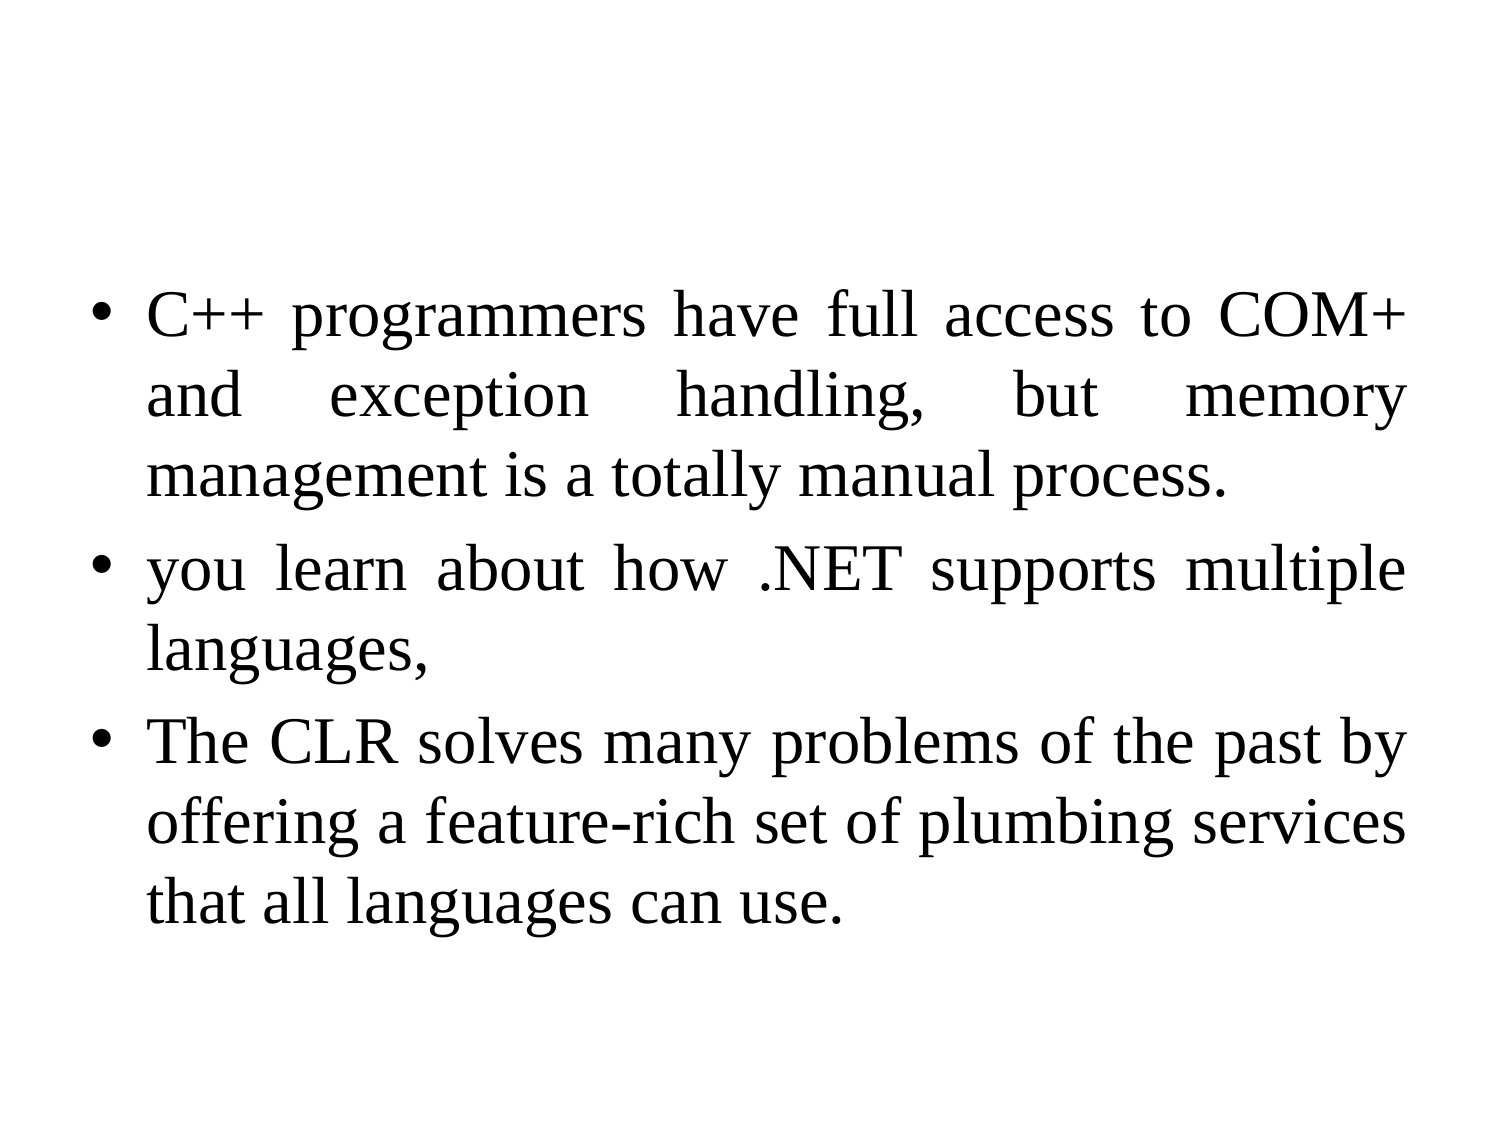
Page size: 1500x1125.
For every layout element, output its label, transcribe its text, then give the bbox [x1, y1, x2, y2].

list C++ programmers have full access to COM+ and exception handling, but memory management is a totally manual process. you learn about how .NET supports multiple languages, The CLR solves many problems of the past by offering a feature-rich set of plumbing services that all languages can use. [75, 262, 1425, 1005]
